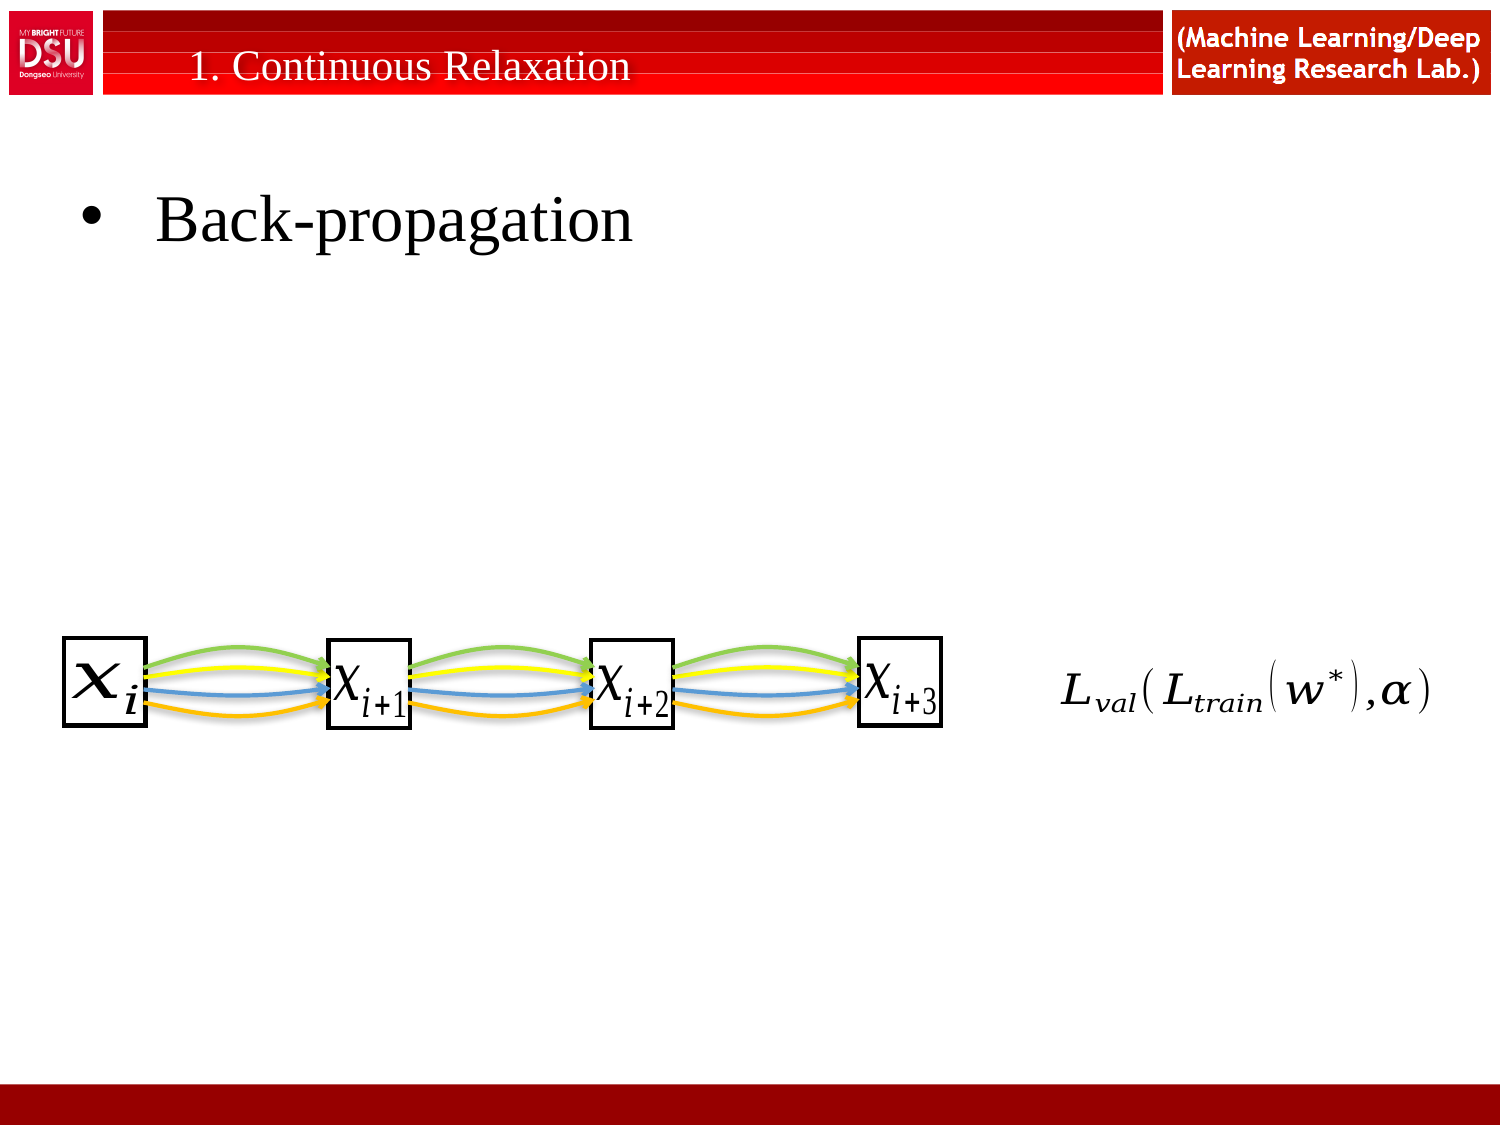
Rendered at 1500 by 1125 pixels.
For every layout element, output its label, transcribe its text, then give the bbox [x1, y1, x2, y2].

text_box Back-propagation [66, 167, 868, 262]
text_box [0, 2, 1500, 96]
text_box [65, 321, 1434, 1001]
text_box [0, 1082, 1500, 1125]
